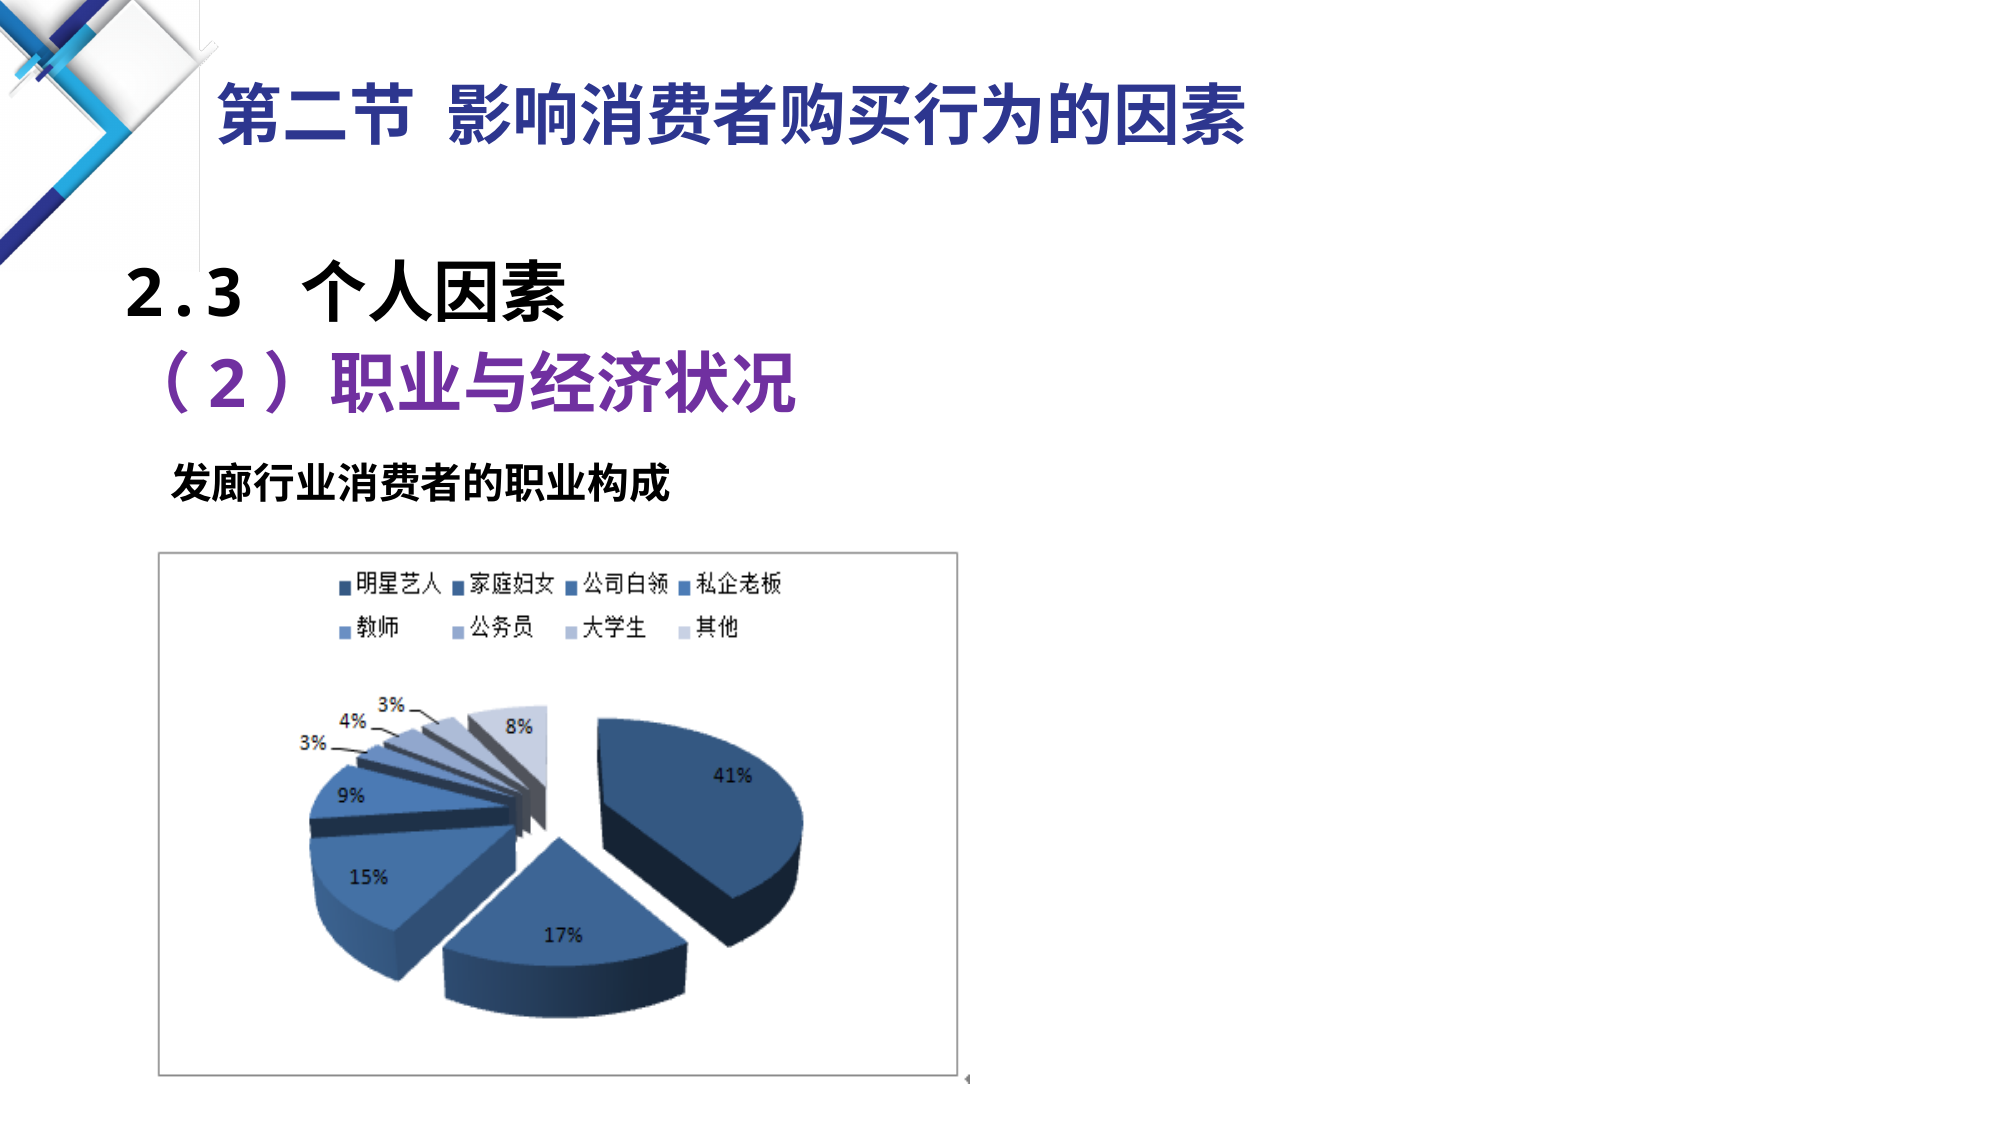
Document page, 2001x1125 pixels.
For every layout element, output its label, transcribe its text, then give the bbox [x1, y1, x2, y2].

picture [0, 0, 220, 272]
text_box 第二节 影响消费者购买行为的因素 [220, 65, 1552, 230]
picture [155, 546, 970, 1084]
title 2.3 个人因素 （2）职业与经济状况 发廊行业消费者的职业构成 [109, 230, 1818, 999]
